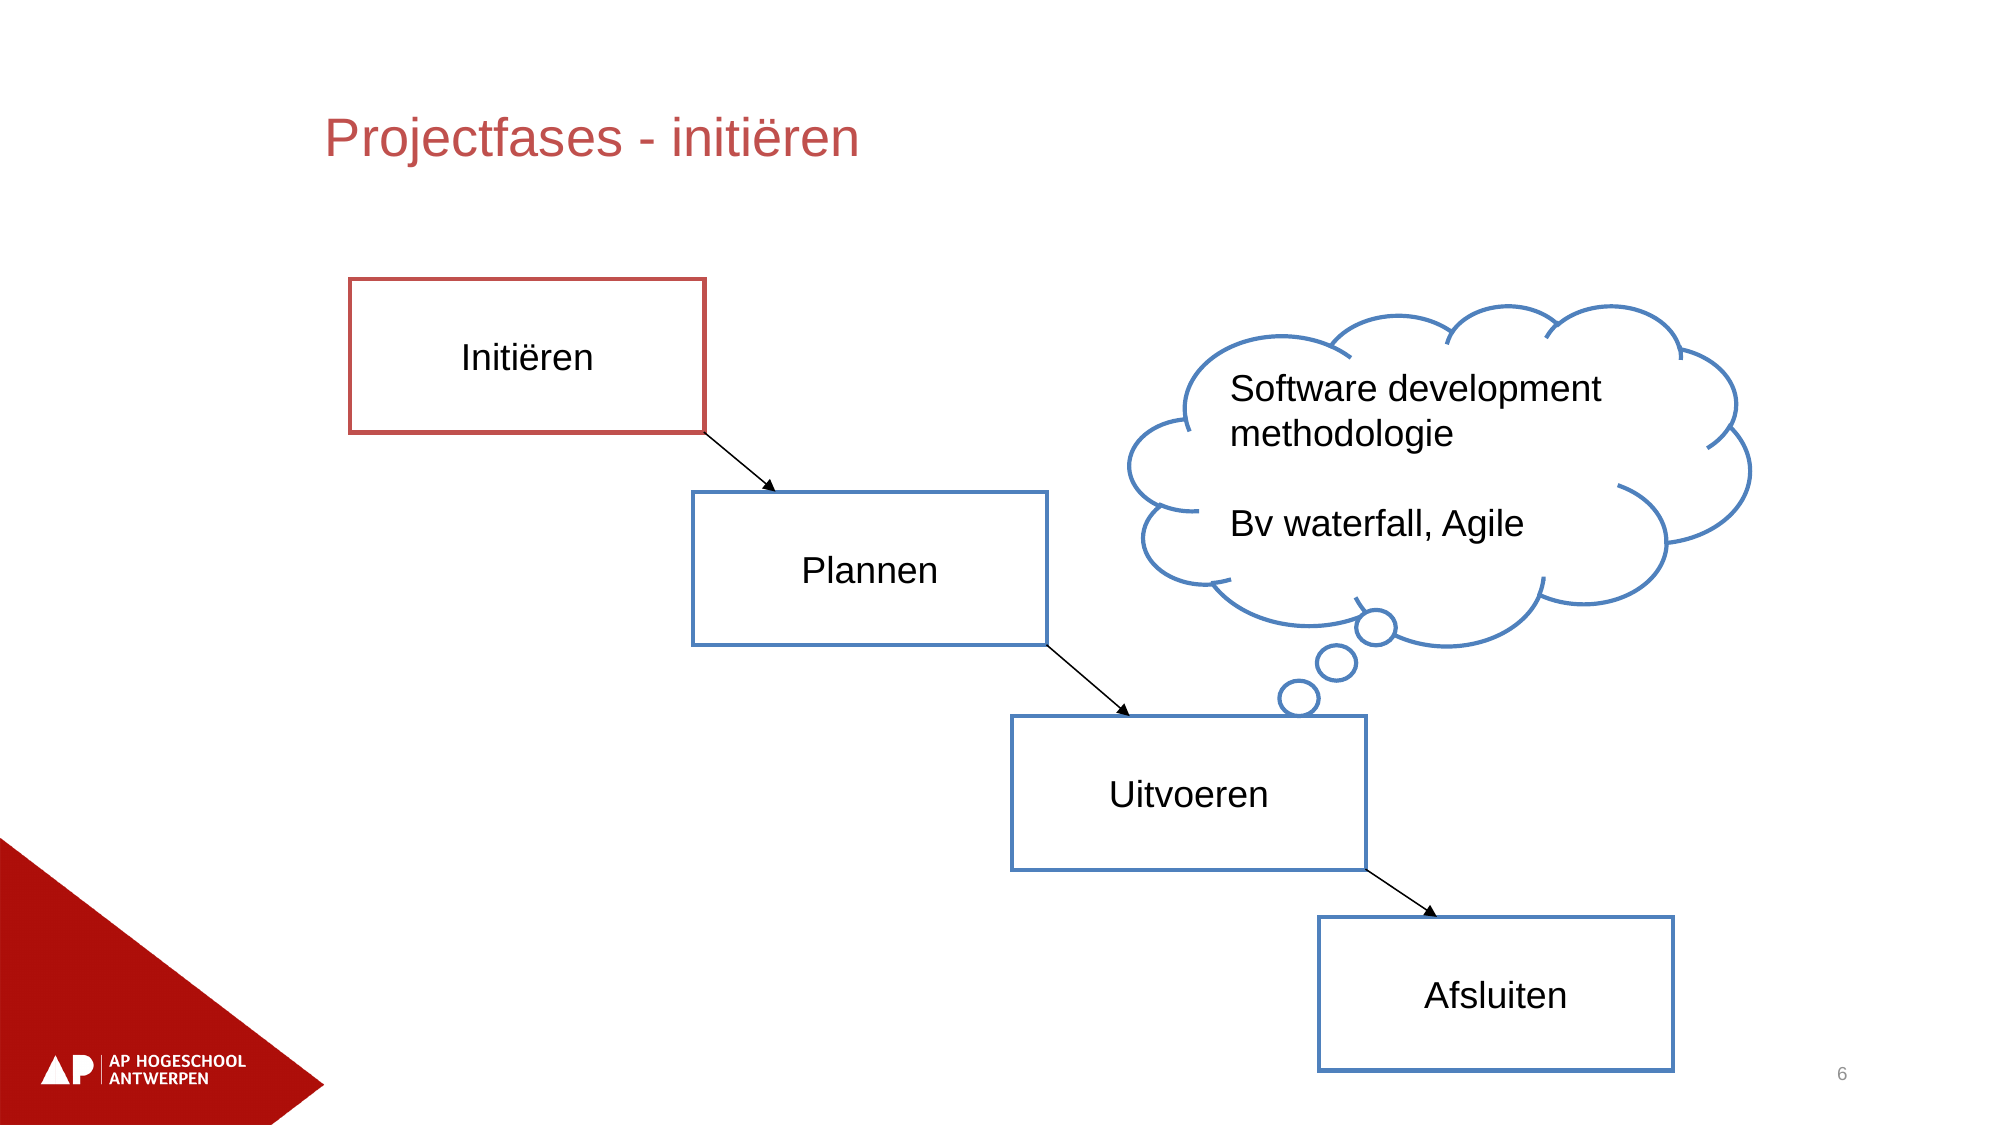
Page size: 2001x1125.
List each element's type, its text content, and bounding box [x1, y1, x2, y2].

text_box Software development methodologie Bv waterfall, Agile [1129, 306, 1751, 647]
text_box Initiëren [350, 278, 705, 433]
picture [0, 831, 328, 1125]
text_box [1316, 645, 1357, 681]
text_box [1366, 869, 1437, 917]
text_box [1279, 680, 1319, 717]
text_box Uitvoeren [1011, 716, 1367, 870]
text_box [1047, 645, 1130, 717]
text_box Afsluiten [1318, 916, 1674, 1071]
text_box Projectfases - initiëren [324, 45, 1675, 233]
text_box [1356, 609, 1396, 646]
text_box Plannen [692, 491, 1048, 646]
text_box [704, 432, 776, 492]
slide_number 6 [1684, 1042, 1863, 1103]
